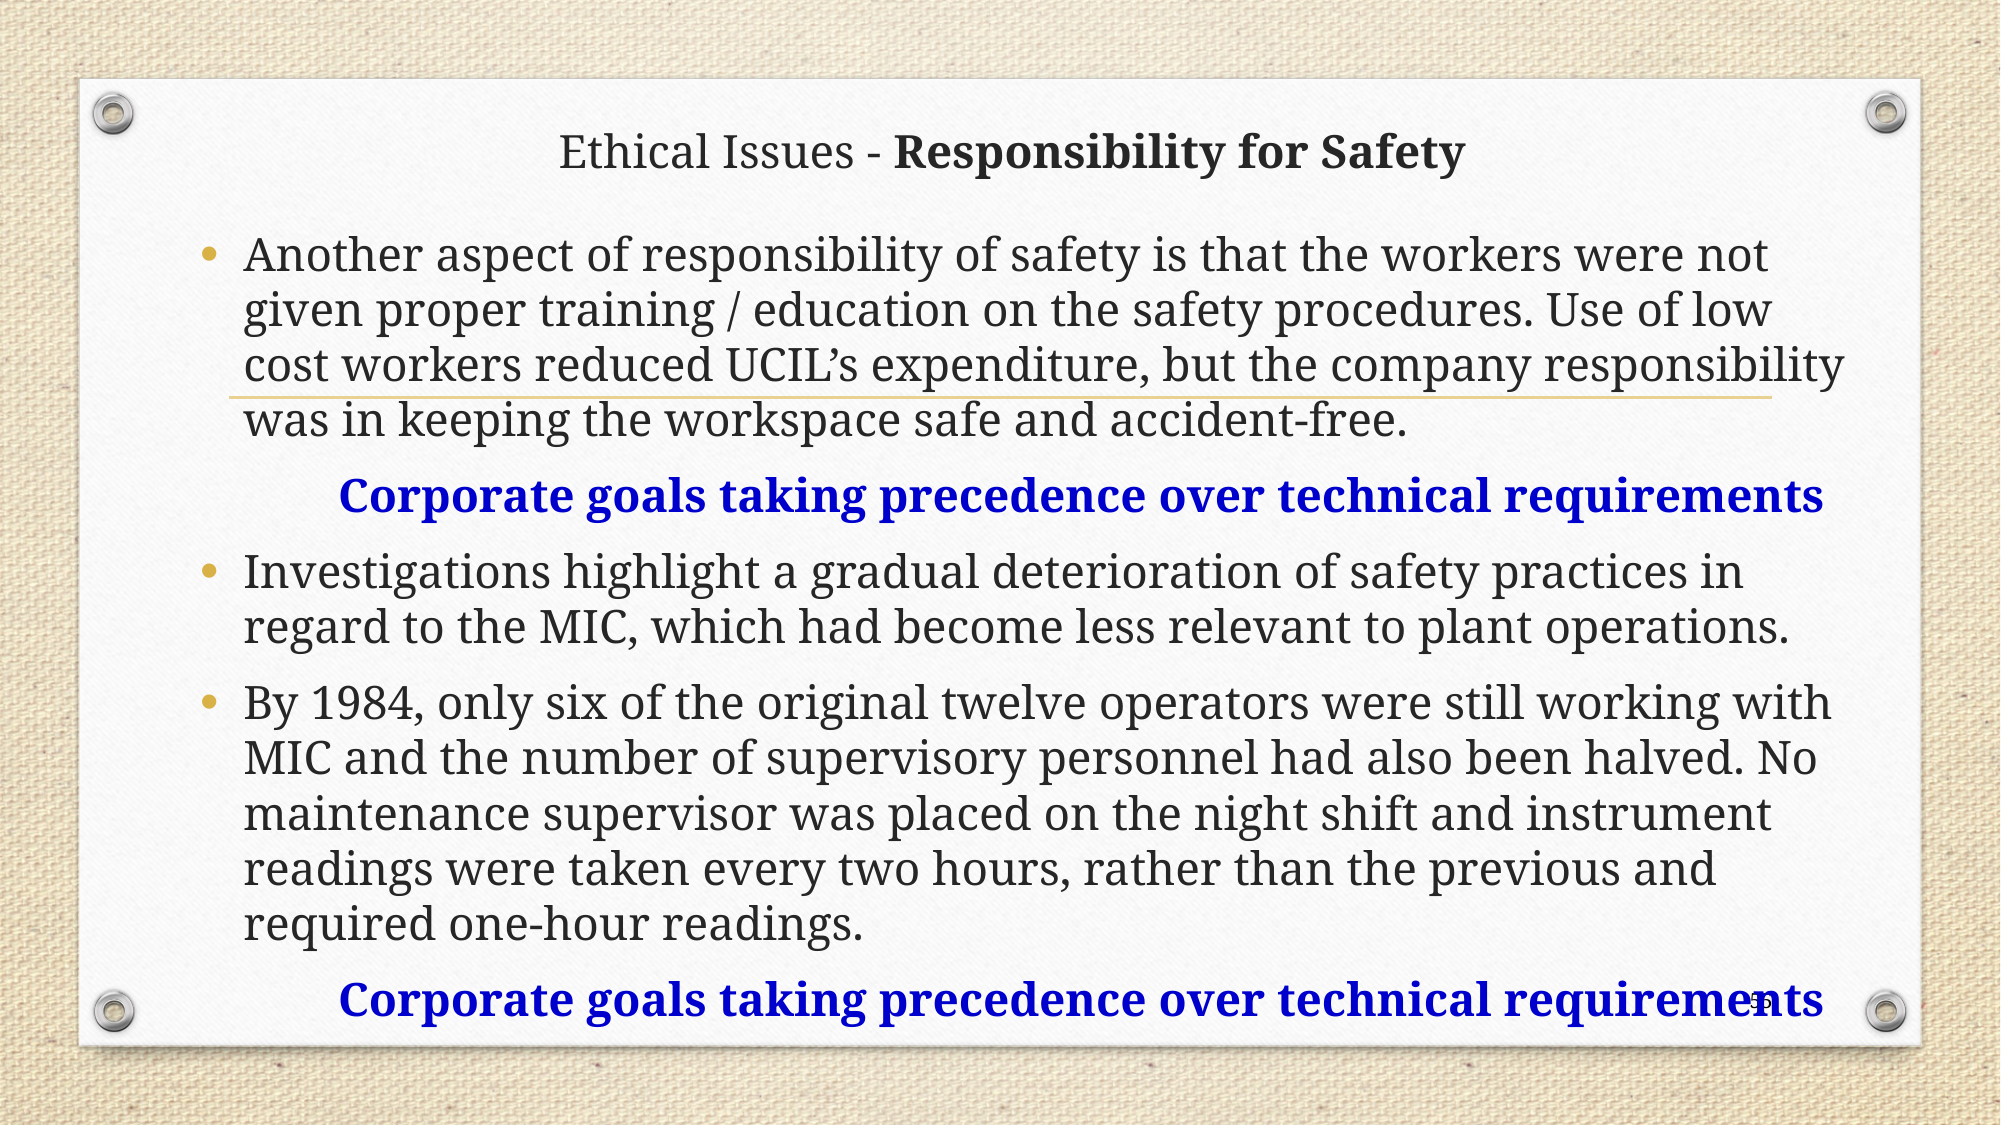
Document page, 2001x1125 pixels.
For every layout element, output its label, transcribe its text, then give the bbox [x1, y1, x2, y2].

title Ethical Issues - Responsibility for Safety [225, 114, 1800, 217]
list Another aspect of responsibility of safety is that the workers were not given proper training / education on the safety procedures. Use of low cost workers reduced UCIL’s expenditure, but the company responsibility was in keeping the workspace safe and accident-free. Corporate goals taking precedence over technical requirements Investigations highlight a gradual deterioration of safety practices in regard to the MIC, which had become less relevant to plant operations. By 1984, only six of the original twelve operators were still working with MIC and the number of supervisory personnel had also been halved. No maintenance supervisor was placed on the night shift and instrument readings were taken every two hours, rather than the previous and required one-hour readings. Corporate goals taking precedence over technical requirements [185, 217, 1861, 1125]
picture [0, 0, 2001, 1125]
slide_number 55 [1698, 979, 1788, 1025]
